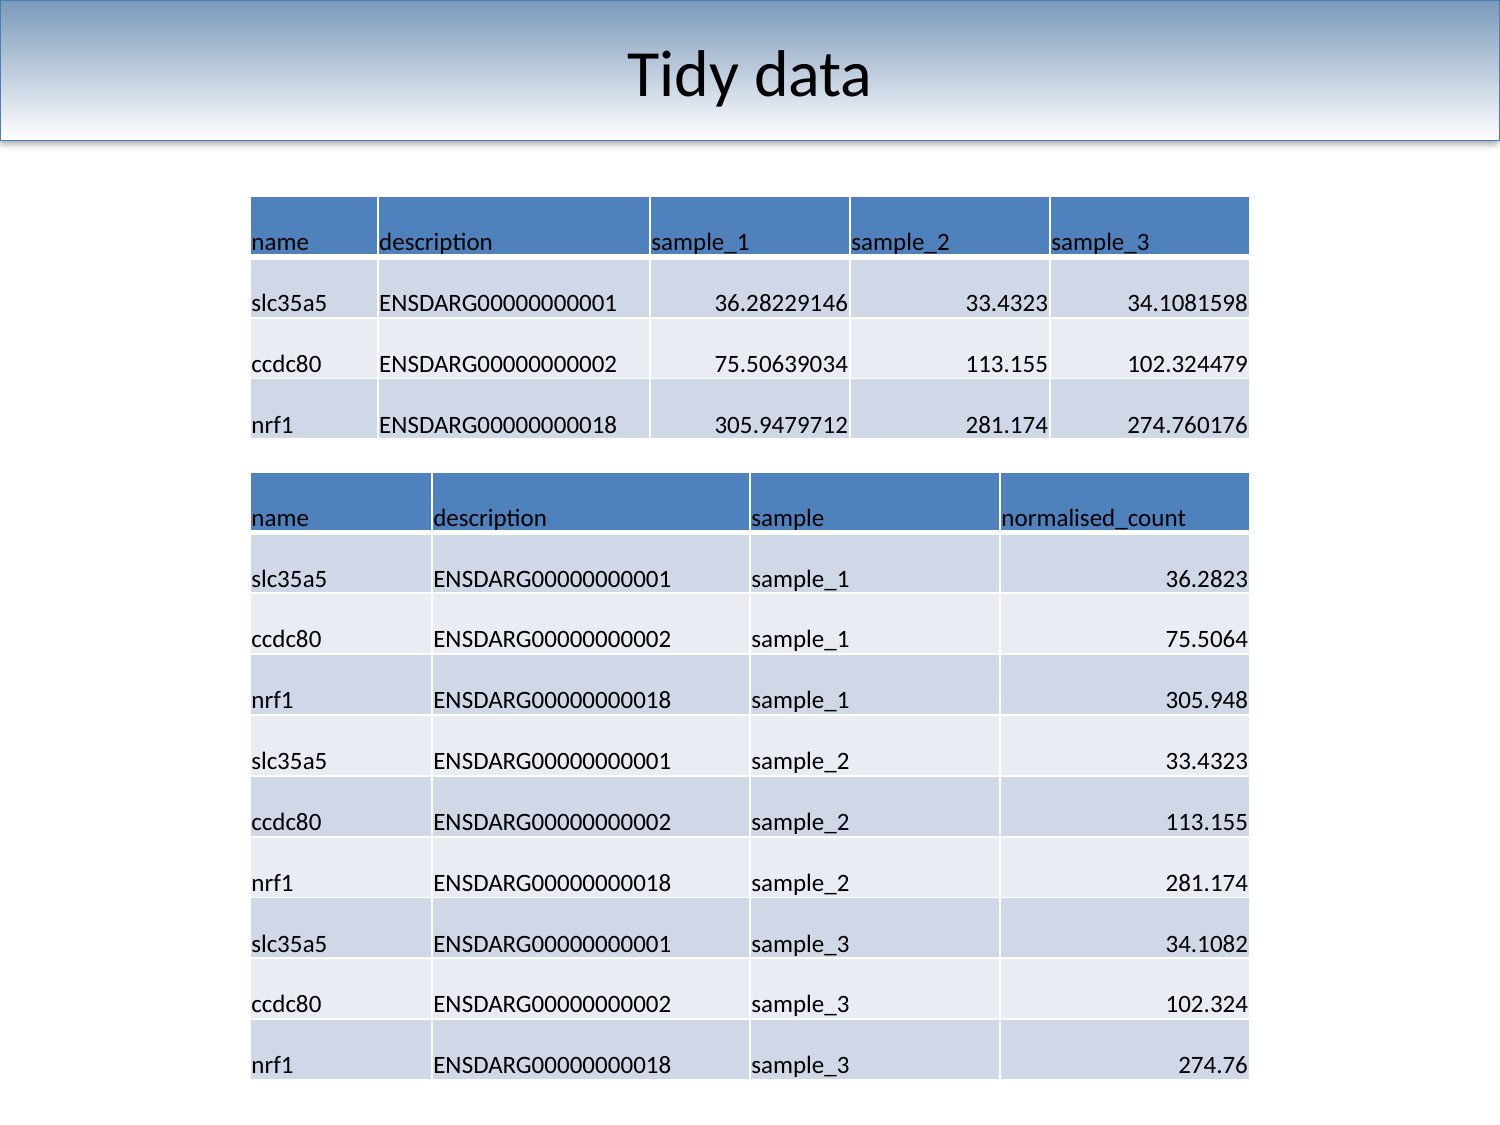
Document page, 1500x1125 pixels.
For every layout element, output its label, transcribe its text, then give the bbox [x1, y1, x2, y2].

table_cell sample_2 [751, 777, 999, 836]
table_cell sample_2 [751, 838, 999, 897]
table_cell ENSDARG00000000001 [433, 716, 749, 775]
table_cell ENSDARG00000000001 [433, 898, 749, 957]
table_cell ENSDARG00000000018 [433, 1020, 749, 1079]
table_cell slc35a5 [251, 260, 377, 317]
table_cell ENSDARG00000000001 [433, 535, 749, 592]
table_cell ENSDARG00000000018 [433, 655, 749, 714]
table_cell sample_3 [751, 959, 999, 1018]
table_cell ENSDARG00000000002 [379, 319, 649, 378]
table_cell 274.760176 [1051, 379, 1249, 438]
table_cell ccdc80 [251, 959, 431, 1018]
table_cell 305.948 [1001, 655, 1249, 714]
table_cell ENSDARG00000000002 [433, 959, 749, 1018]
table_cell sample_1 [751, 594, 999, 653]
table_cell 75.50639034 [651, 319, 849, 378]
table_header sample_2 [851, 197, 1049, 254]
table_header sample_3 [1051, 197, 1249, 254]
table_header description [433, 473, 749, 530]
table_header sample_1 [651, 197, 849, 254]
table_cell ENSDARG00000000018 [379, 379, 649, 438]
table_cell 33.4323 [1001, 716, 1249, 775]
table_cell ccdc80 [251, 319, 377, 378]
table_cell ccdc80 [251, 594, 431, 653]
table_cell 102.324 [1001, 959, 1249, 1018]
table_cell ENSDARG00000000002 [433, 777, 749, 836]
table_header normalised_count [1001, 473, 1249, 530]
table_cell 33.4323 [851, 260, 1049, 317]
table_cell 305.9479712 [651, 379, 849, 438]
table_cell sample_1 [751, 535, 999, 592]
table_cell 274.76 [1001, 1020, 1249, 1079]
table_cell nrf1 [251, 838, 431, 897]
table_cell ENSDARG00000000018 [433, 838, 749, 897]
table_cell 34.1081598 [1051, 260, 1249, 317]
table_cell 75.5064 [1001, 594, 1249, 653]
table_cell sample_2 [751, 716, 999, 775]
table_header name [251, 197, 377, 254]
table_cell 36.28229146 [651, 260, 849, 317]
table_cell 281.174 [1001, 838, 1249, 897]
table_cell nrf1 [251, 1020, 431, 1079]
table_cell slc35a5 [251, 898, 431, 957]
table_cell 34.1082 [1001, 898, 1249, 957]
table_cell ENSDARG00000000002 [433, 594, 749, 653]
table_cell nrf1 [251, 379, 377, 438]
table_header description [379, 197, 649, 254]
table_cell slc35a5 [251, 535, 431, 592]
table_cell sample_1 [751, 655, 999, 714]
table_cell ccdc80 [251, 777, 431, 836]
table_cell 102.324479 [1051, 319, 1249, 378]
table_cell 113.155 [1001, 777, 1249, 836]
table_cell 281.174 [851, 379, 1049, 438]
title Tidy data [75, 22, 1425, 118]
table_header sample [751, 473, 999, 530]
table_header name [251, 473, 431, 530]
table_cell ENSDARG00000000001 [379, 260, 649, 317]
table_cell nrf1 [251, 655, 431, 714]
table_cell 36.2823 [1001, 535, 1249, 592]
table_cell slc35a5 [251, 716, 431, 775]
table_cell sample_3 [751, 1020, 999, 1079]
table_cell sample_3 [751, 898, 999, 957]
table_cell 113.155 [851, 319, 1049, 378]
